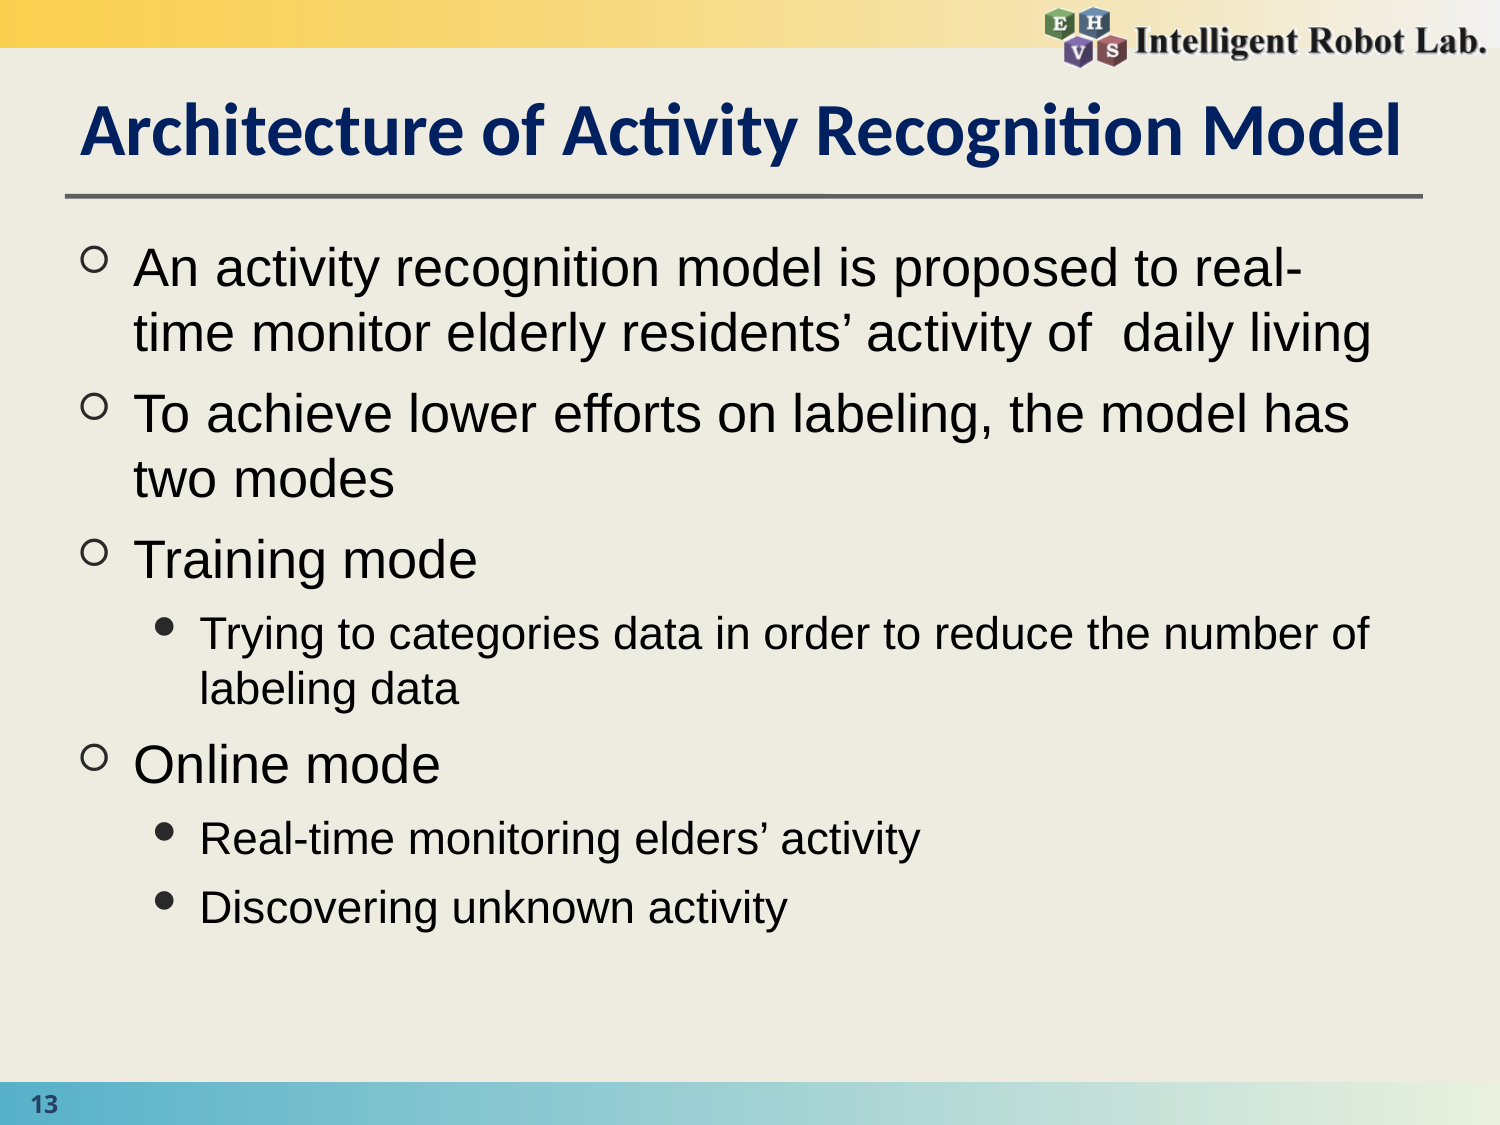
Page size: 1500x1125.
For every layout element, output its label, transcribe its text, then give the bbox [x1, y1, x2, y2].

title Architecture of Activity Recognition Model [64, 66, 1471, 178]
list An activity recognition model is proposed to real-time monitor elderly residents’ activity of daily living To achieve lower efforts on labeling, the model has two modes Training mode Trying to categories data in order to reduce the number of labeling data Online mode Real-time monitoring elders’ activity Discovering unknown activity [62, 224, 1411, 1029]
slide_number 13 [0, 1070, 89, 1125]
picture [1045, 7, 1489, 68]
